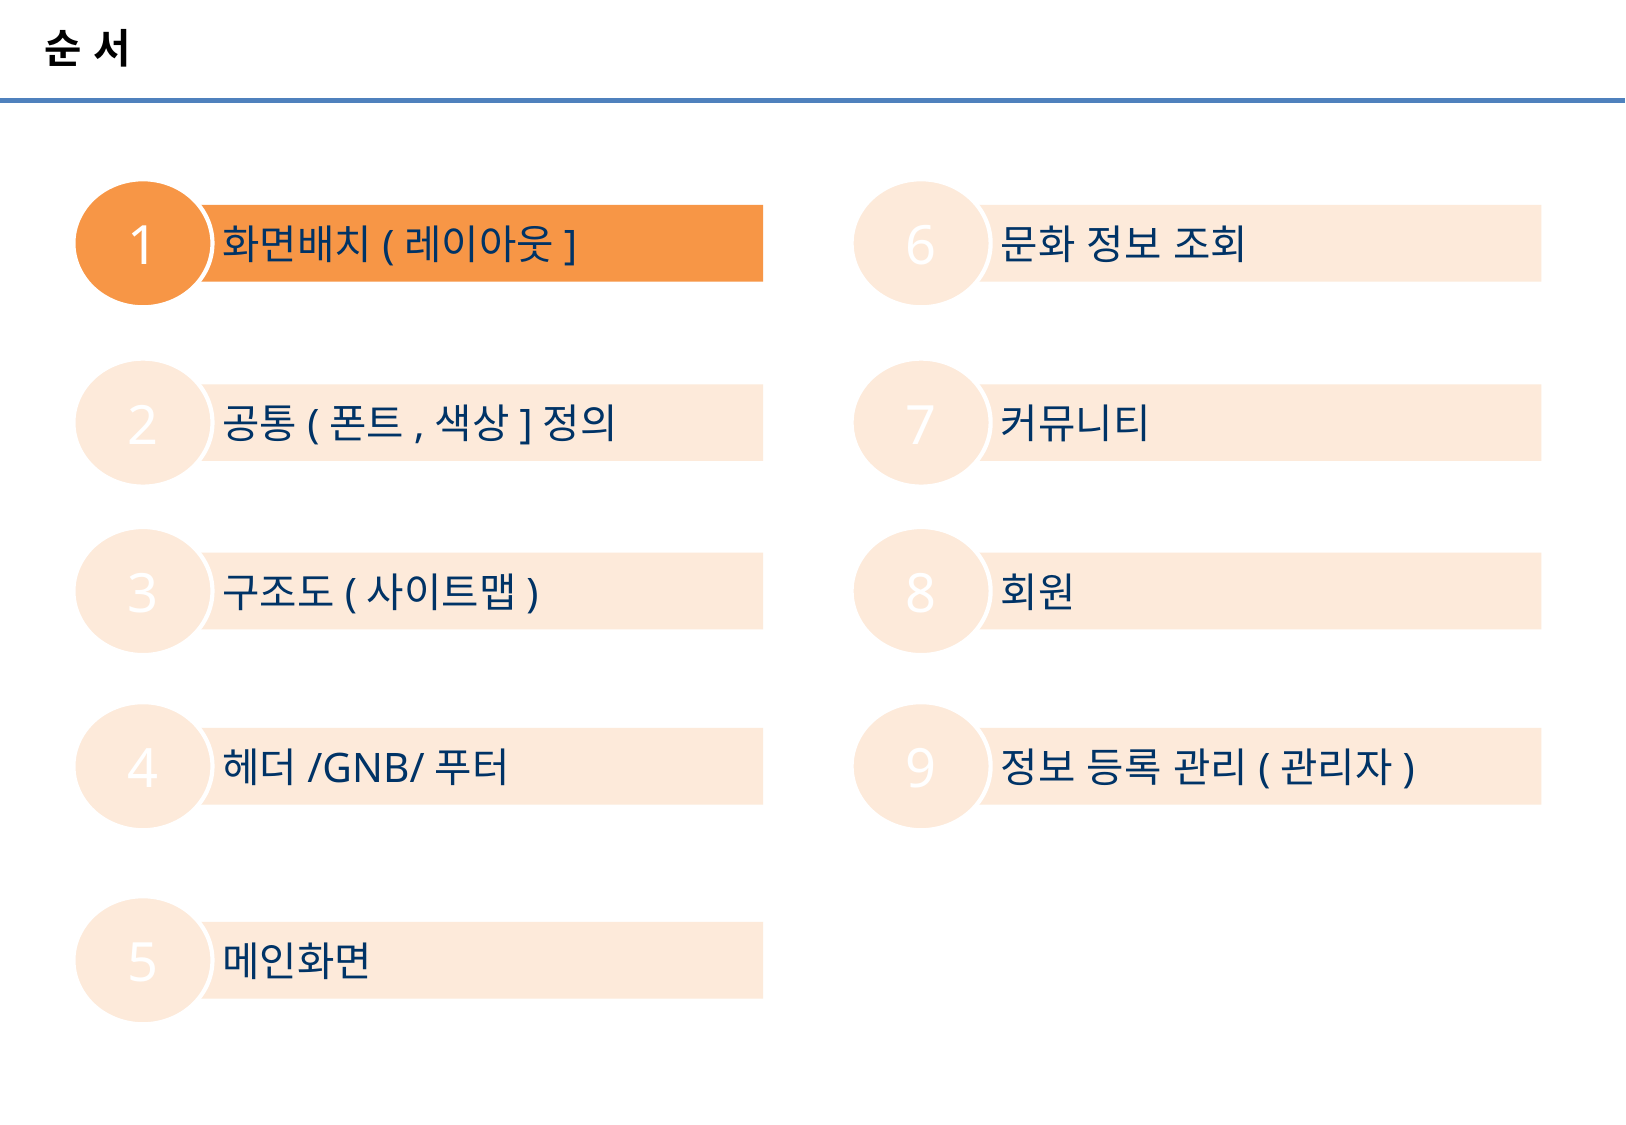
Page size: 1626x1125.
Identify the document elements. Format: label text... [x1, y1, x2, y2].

text_box 5 [73, 896, 213, 1025]
text_box 9 [851, 702, 991, 831]
text_box 8 [851, 527, 991, 656]
text_box 3 [73, 527, 213, 656]
text_box 2 [73, 358, 213, 487]
text_box 공통(폰트,색상]정의 [200, 384, 764, 461]
text_box 6 [851, 179, 991, 308]
text_box 7 [851, 358, 991, 487]
text_box 화면배치(레이아웃] [199, 204, 764, 282]
text_box 메인화면 [199, 921, 764, 999]
text_box 문화 정보 조회 [977, 204, 1542, 282]
title 순 서 [44, 0, 1108, 102]
text_box 회원 [978, 552, 1542, 630]
text_box 커뮤니티 [978, 384, 1542, 461]
text_box 구조도(사이트맵) [199, 552, 764, 630]
text_box 정보 등록 관리(관리자) [977, 727, 1542, 805]
text_box 4 [73, 702, 213, 831]
text_box 헤더/GNB/푸터 [199, 727, 764, 805]
text_box 1 [73, 179, 213, 308]
